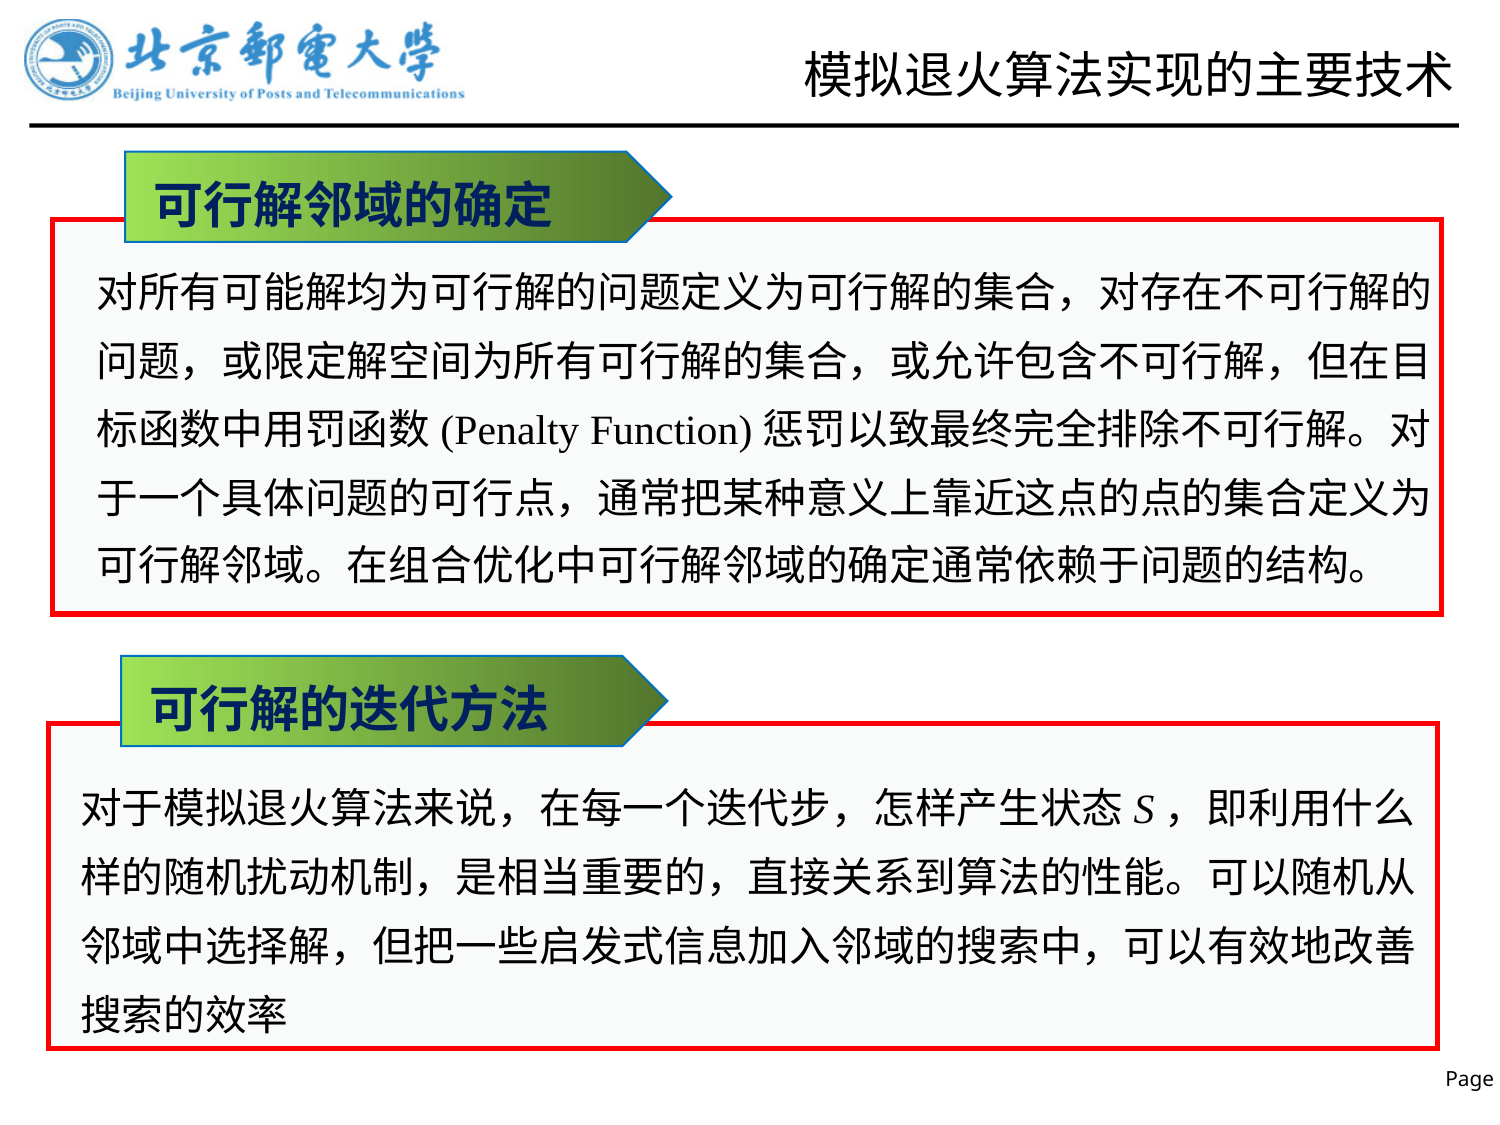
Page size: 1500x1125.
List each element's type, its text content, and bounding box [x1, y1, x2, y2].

text_box 对所有可能解均为可行解的问题定义为可行解的集合，对存在不可行解的问题，或限定解空间为所有可行解的集合，或允许包含不可行解，但在目标函数中用罚函数(Penalty Function)惩罚以致最终完全排除不可行解。对于一个具体问题的可行点，通常把某种意义上靠近这点的点的集合定义为可行解邻域。在组合优化中可行解邻域的确定通常依赖于问题的结构。 [81, 239, 1450, 667]
text_box 对于模拟退火算法来说，在每一个迭代步，怎样产生状态S，即利用什么样的随机扰动机制，是相当重要的，直接关系到算法的性能。可以随机从邻域中选择解，但把一些启发式信息加入邻域的搜索中，可以有效地改善搜索的效率 [65, 756, 1434, 1046]
text_box 可行解邻域的确定 [138, 166, 613, 239]
text_box [51, 218, 124, 615]
text_box [47, 723, 1438, 1050]
title 模拟退火算法实现的主要技术 [728, 16, 1469, 130]
picture [23, 19, 467, 102]
text_box 可行解的迭代方法 [134, 670, 609, 746]
text_box [632, 218, 1442, 239]
text_box [124, 150, 673, 239]
text_box [120, 654, 669, 748]
